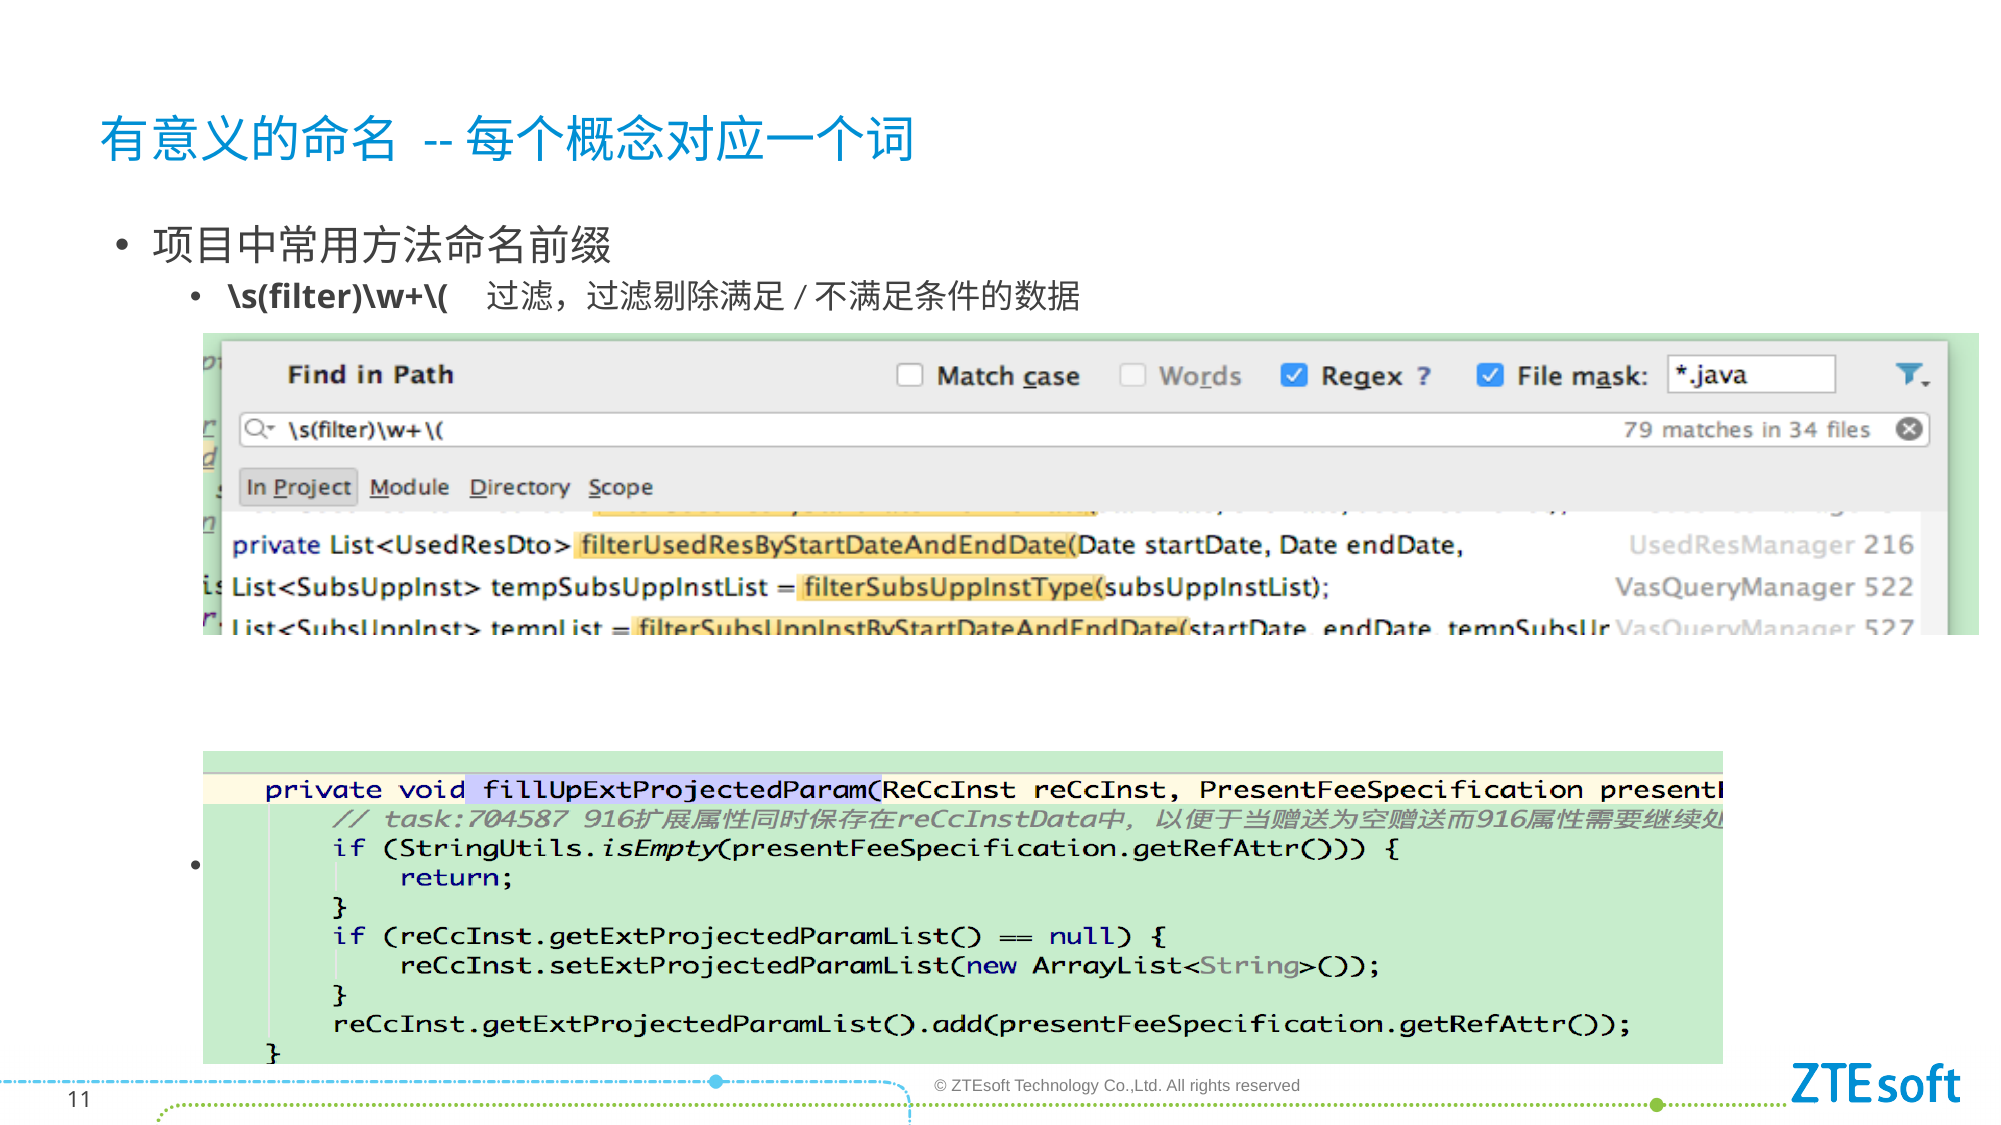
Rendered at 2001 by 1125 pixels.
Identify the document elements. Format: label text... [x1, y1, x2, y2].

picture [203, 333, 1979, 636]
text_box 有意义的命名 --每个概念对应一个词 [99, 58, 1888, 216]
list 项目中常用方法命名前缀 \s(filter)\w+\( 过滤，过滤剔除满足/不满足条件的数据 \s(fillUp)\w+\( 仅用于填充数据 [99, 216, 1888, 1012]
picture [0, 751, 2000, 1125]
